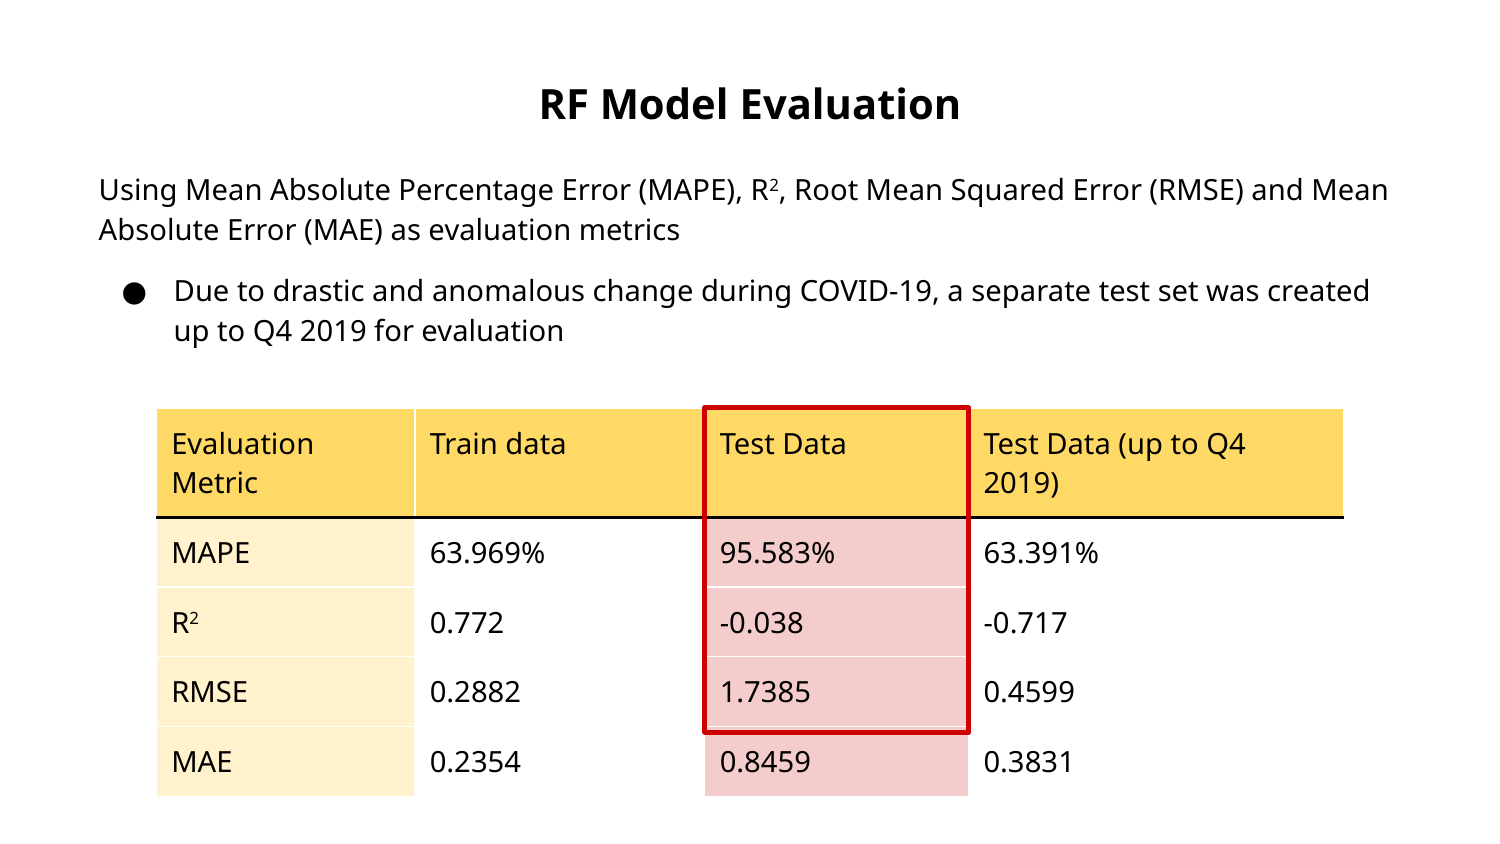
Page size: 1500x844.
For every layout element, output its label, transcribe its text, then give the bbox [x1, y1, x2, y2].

table_cell MAE [157, 727, 414, 796]
table_cell 0.4599 [969, 657, 1343, 726]
table_header Evaluation Metric [157, 409, 414, 516]
table_cell 63.969% [416, 519, 704, 586]
title RF Model Evaluation [243, 62, 1257, 151]
table_cell 0.3831 [969, 727, 1343, 796]
table_cell -0.717 [969, 588, 1343, 656]
table_cell 0.2354 [416, 727, 704, 796]
table_cell RMSE [157, 657, 414, 726]
table_header Test Data (up to Q4 2019) [969, 409, 1343, 516]
table_cell 63.391% [969, 519, 1343, 586]
table_cell 0.8459 [705, 733, 968, 796]
table_header Train data [416, 409, 704, 516]
table_cell 0.772 [416, 588, 704, 656]
table_cell MAPE [157, 519, 414, 586]
table_cell 0.2882 [416, 657, 704, 726]
table_cell R2 [157, 588, 414, 656]
list Using Mean Absolute Percentage Error (MAPE), R2, Root Mean Squared Error (RMSE) and Mean Absolute Error (MAE) as evaluation metrics Due to drastic and anomalous change during COVID-19, a separate test set was created up to Q4 2019 for evaluation [83, 151, 1417, 370]
text_box [704, 407, 969, 733]
